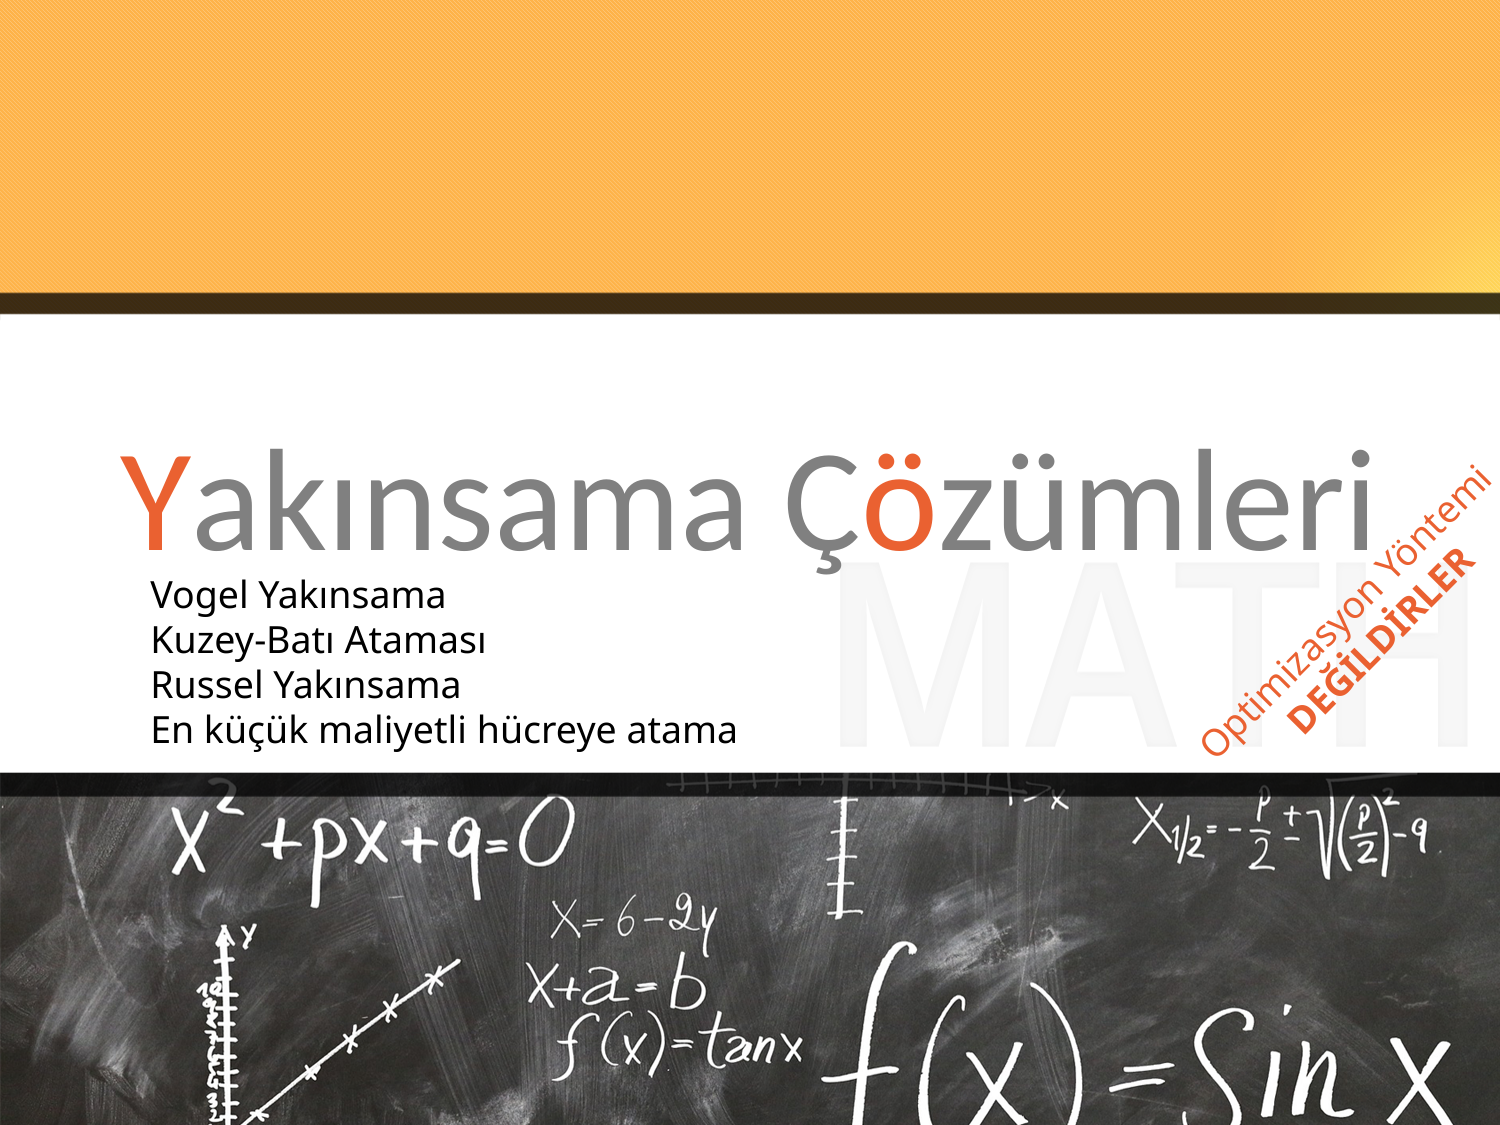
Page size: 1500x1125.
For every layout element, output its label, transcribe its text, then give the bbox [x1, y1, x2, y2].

text_box Vogel Yakınsama Kuzey-Batı Ataması Russel Yakınsama En küçük maliyetli hücreye atama [135, 563, 829, 804]
title Yakınsama Çözümleri [28, 396, 1472, 619]
text_box Optimizasyon Yöntemi DEĞİLDİRLER [1173, 431, 1500, 816]
picture [0, 0, 1500, 1125]
